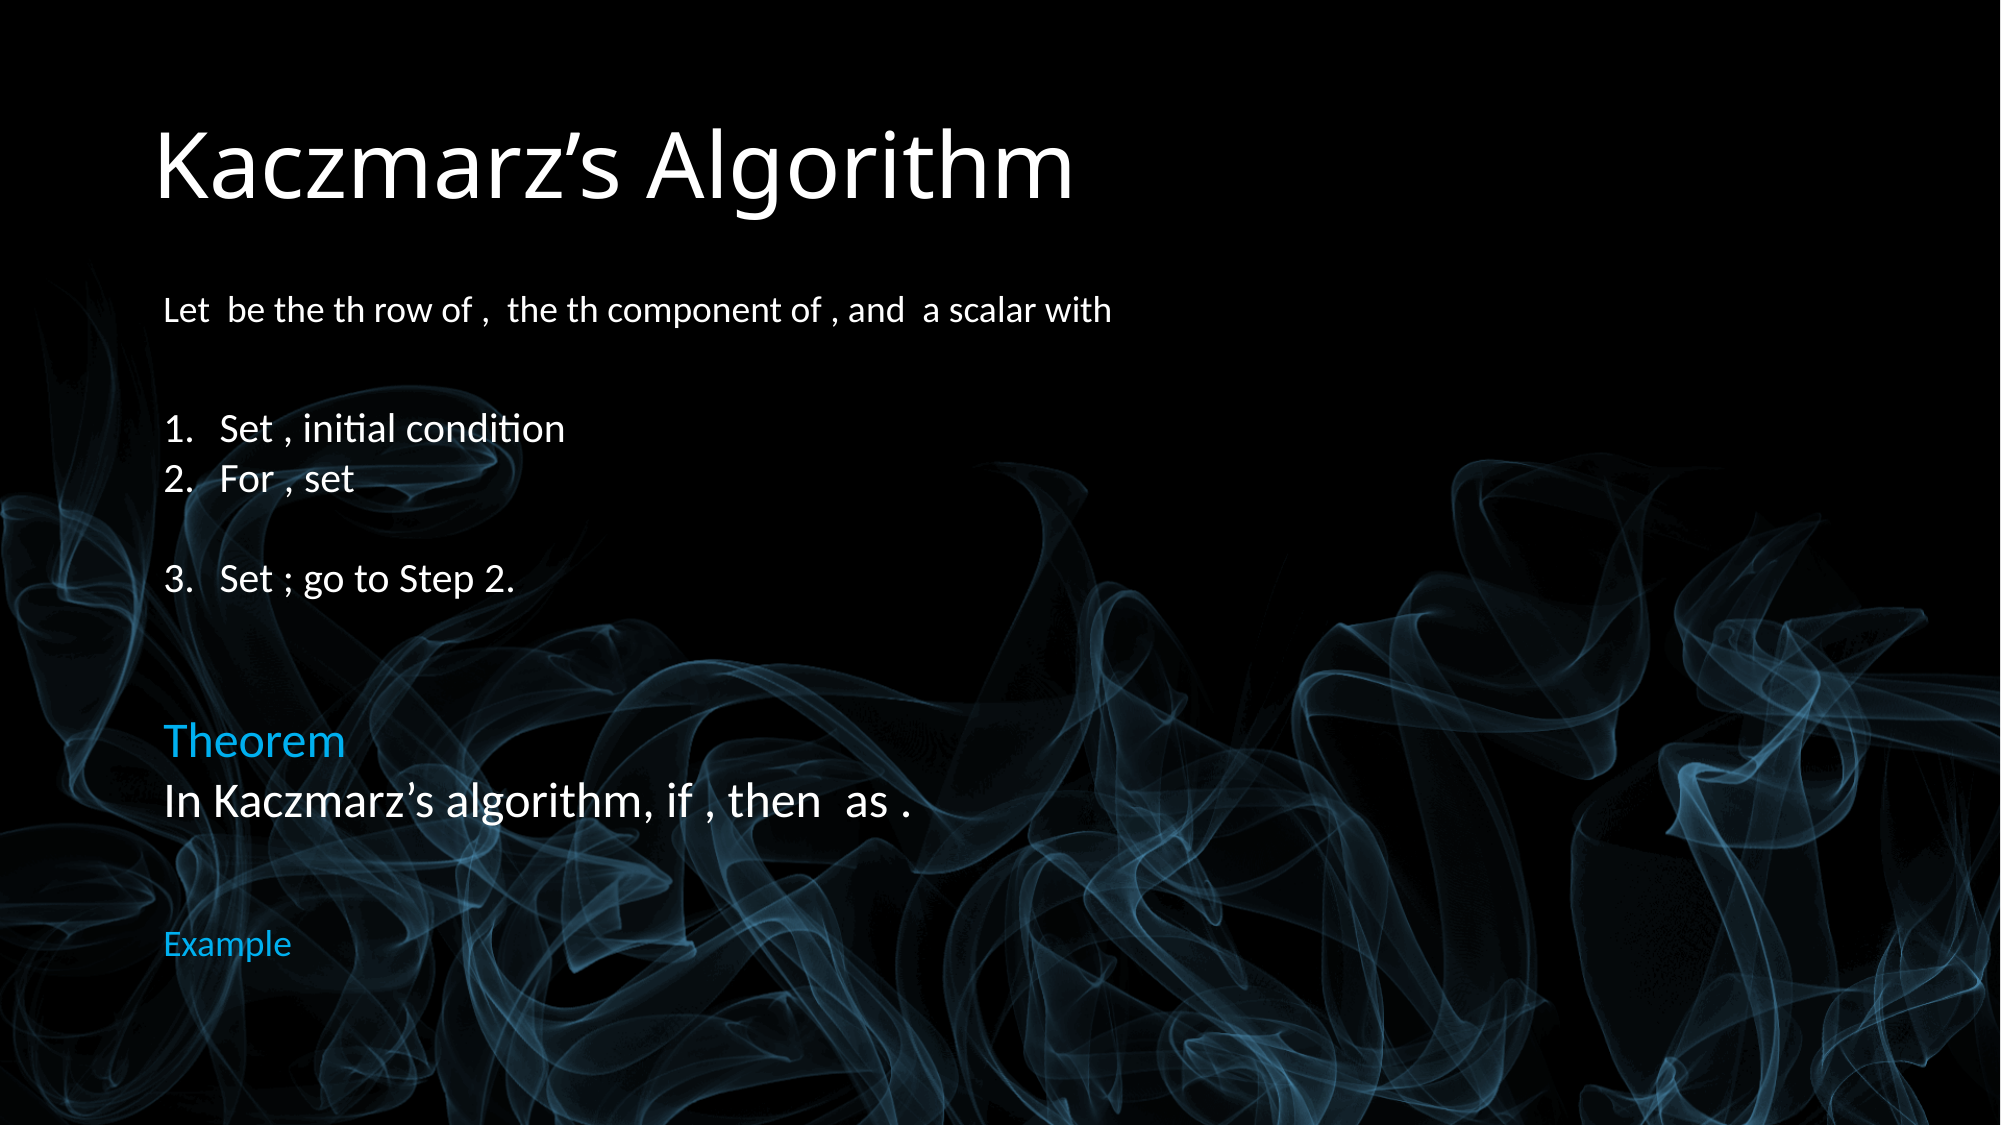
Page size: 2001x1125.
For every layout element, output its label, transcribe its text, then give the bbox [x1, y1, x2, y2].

picture [0, 0, 2001, 1125]
title Kaczmarz’s Algorithm [137, 59, 1863, 278]
